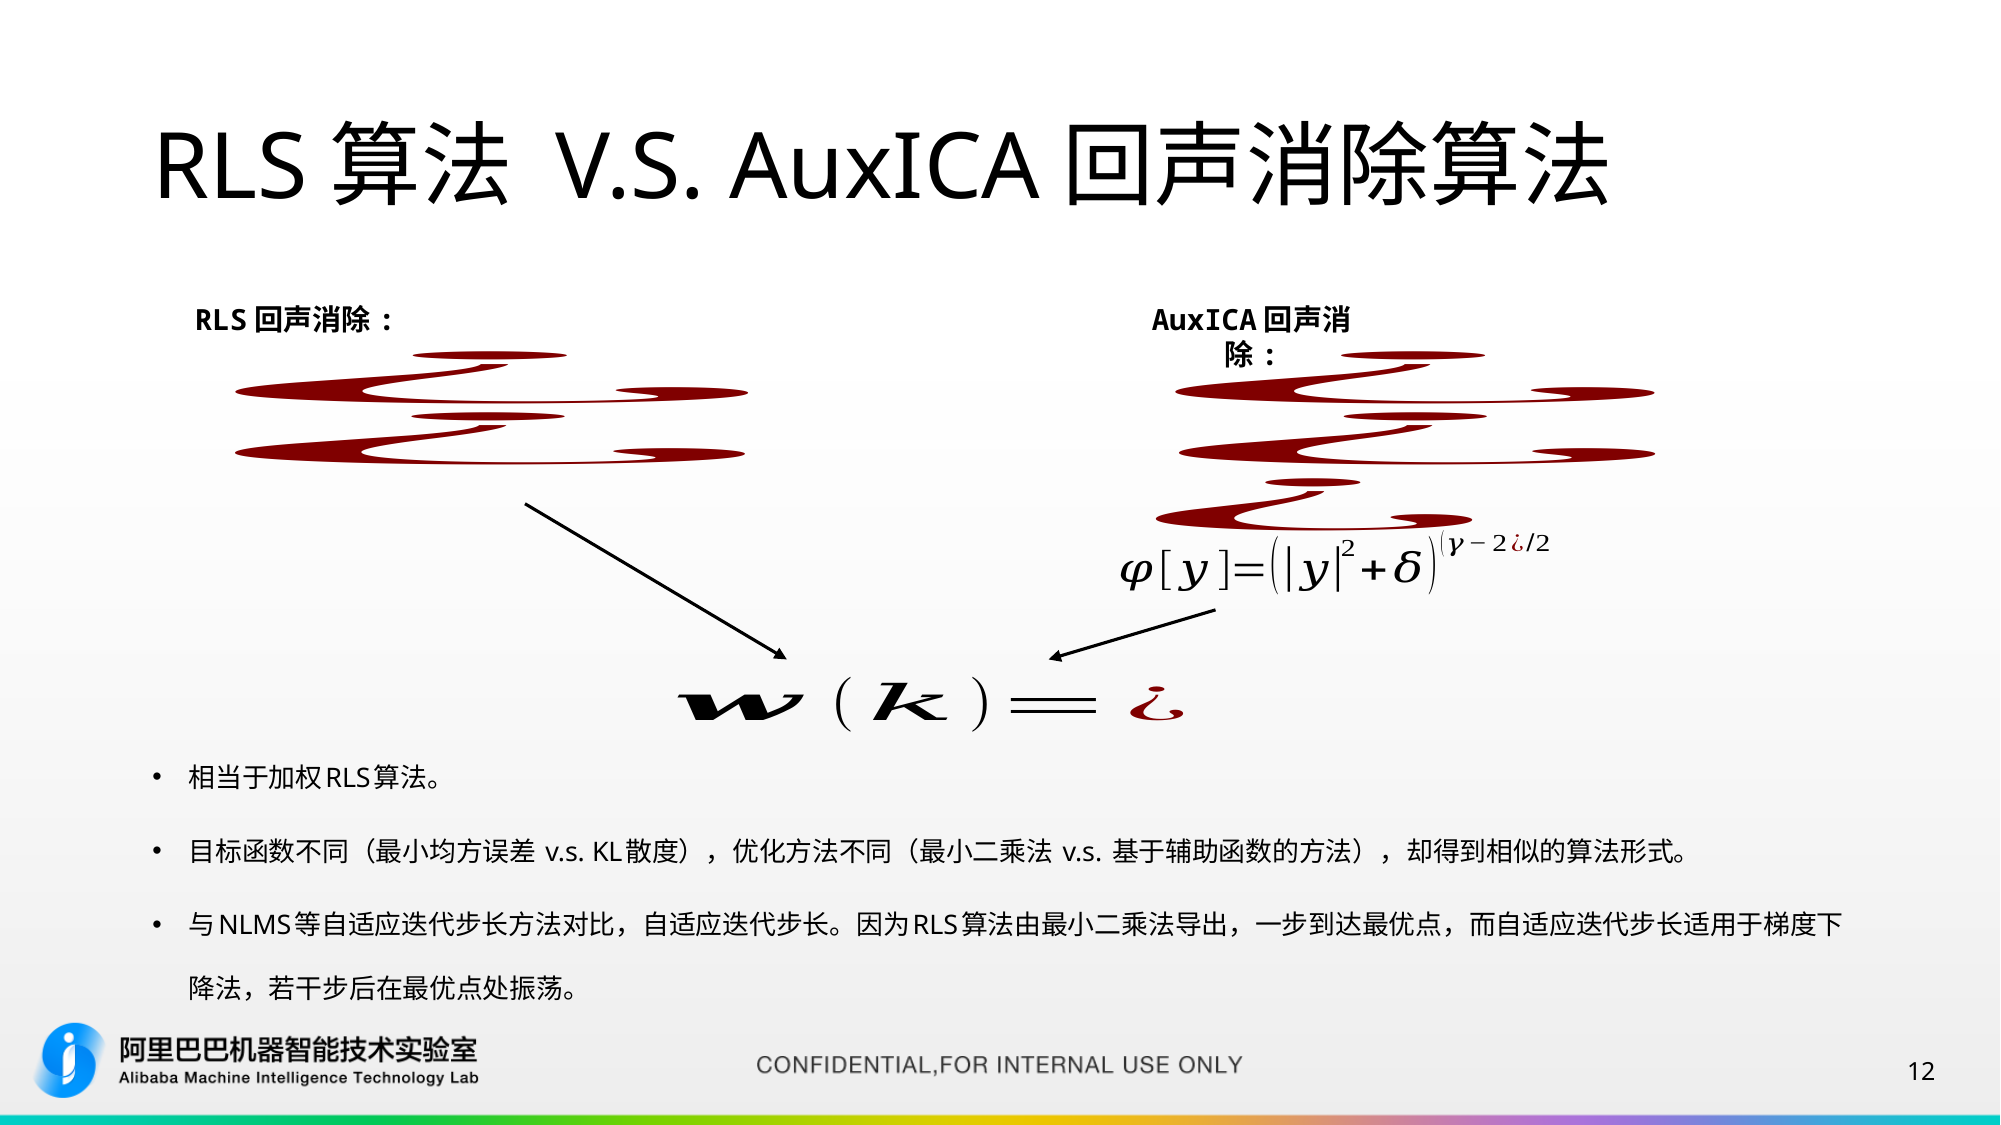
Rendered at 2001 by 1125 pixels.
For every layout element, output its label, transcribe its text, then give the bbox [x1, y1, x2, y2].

picture [0, 0, 2000, 1125]
slide_number 12 [1500, 1042, 1951, 1103]
text_box RLS回声消除: [194, 300, 373, 336]
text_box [1048, 609, 1216, 660]
text_box AuxICA回声消除: [1143, 300, 1360, 371]
title RLS算法 V.S. AuxICA回声消除算法 [137, 59, 1863, 278]
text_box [524, 503, 787, 660]
